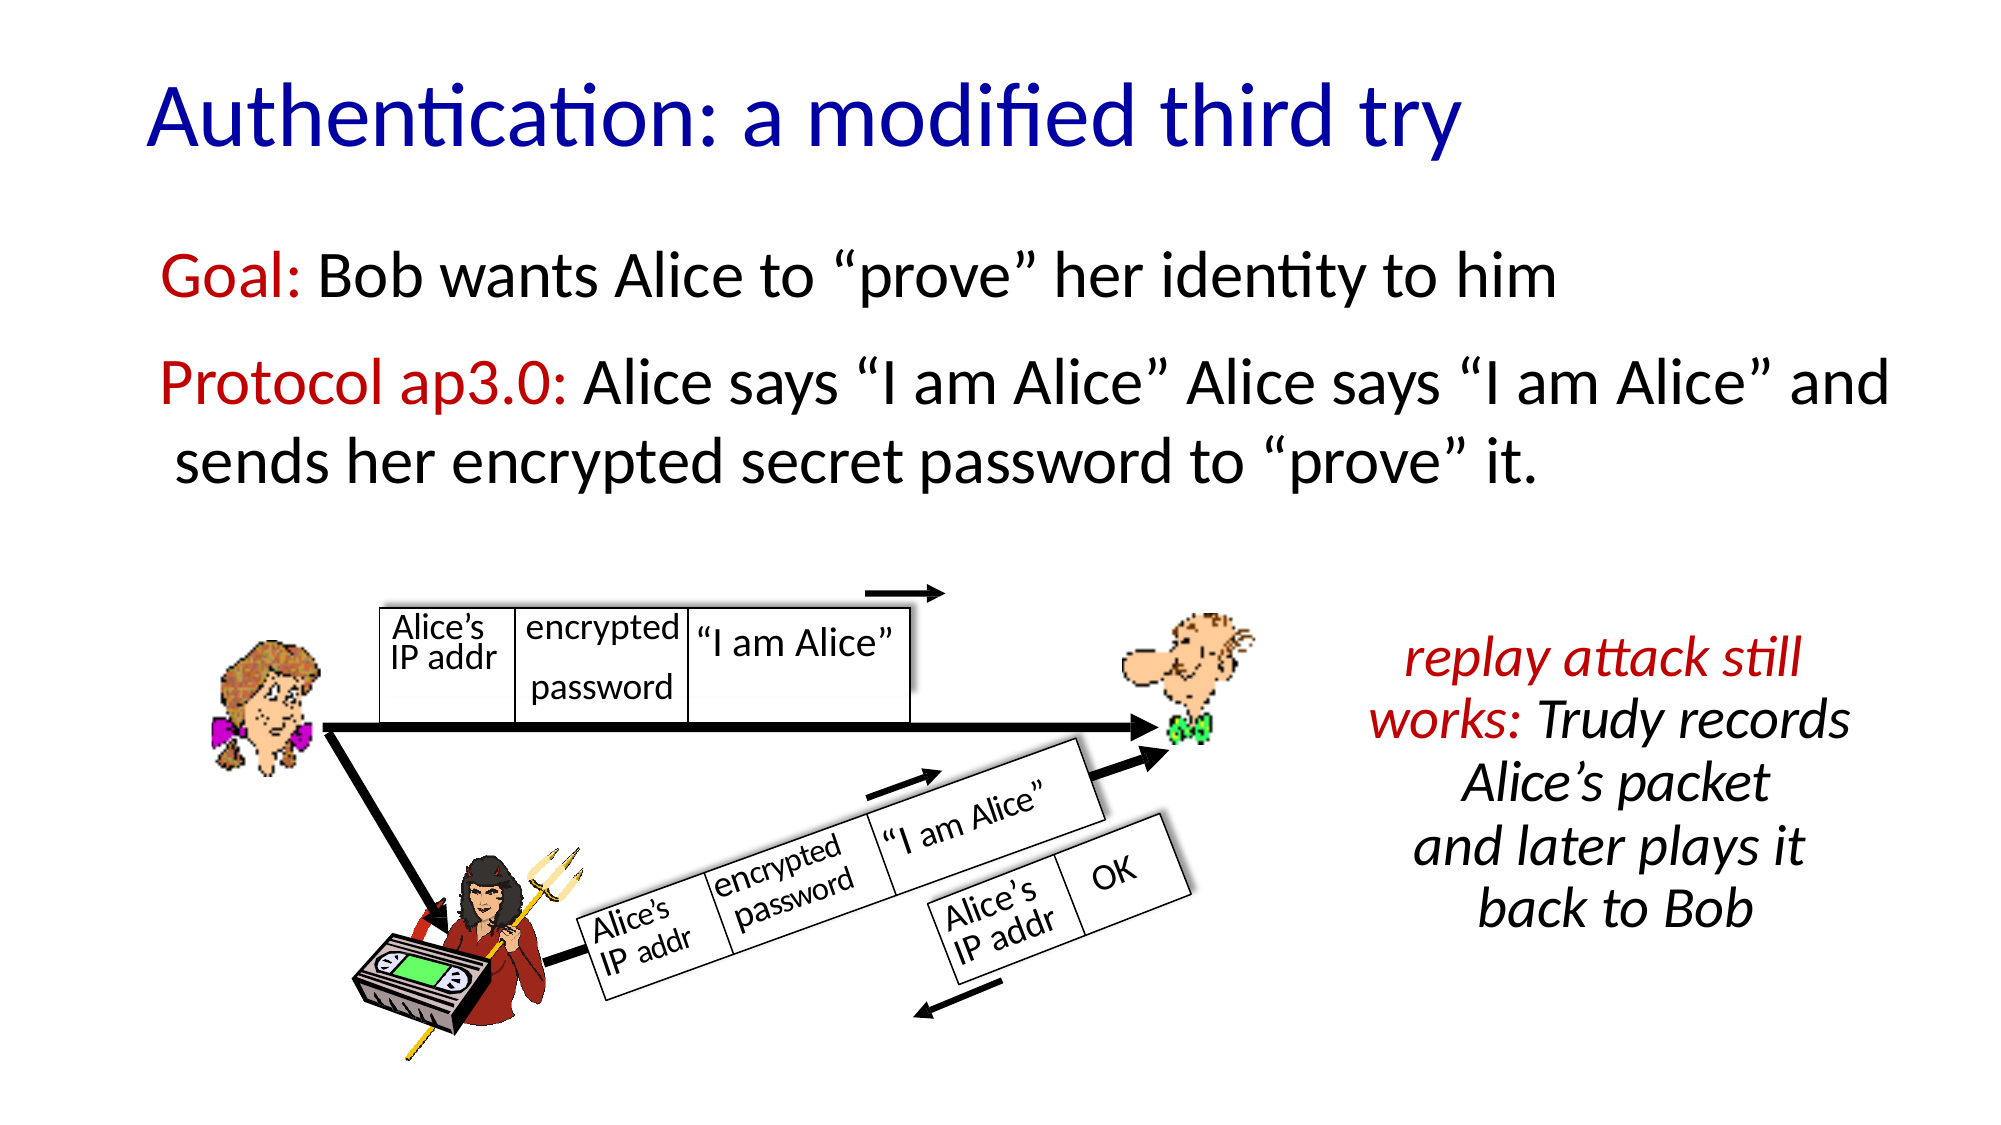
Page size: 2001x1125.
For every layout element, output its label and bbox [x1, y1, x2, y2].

list [158, 205, 1905, 940]
text_box [351, 940, 1206, 1061]
title [143, 52, 1473, 243]
